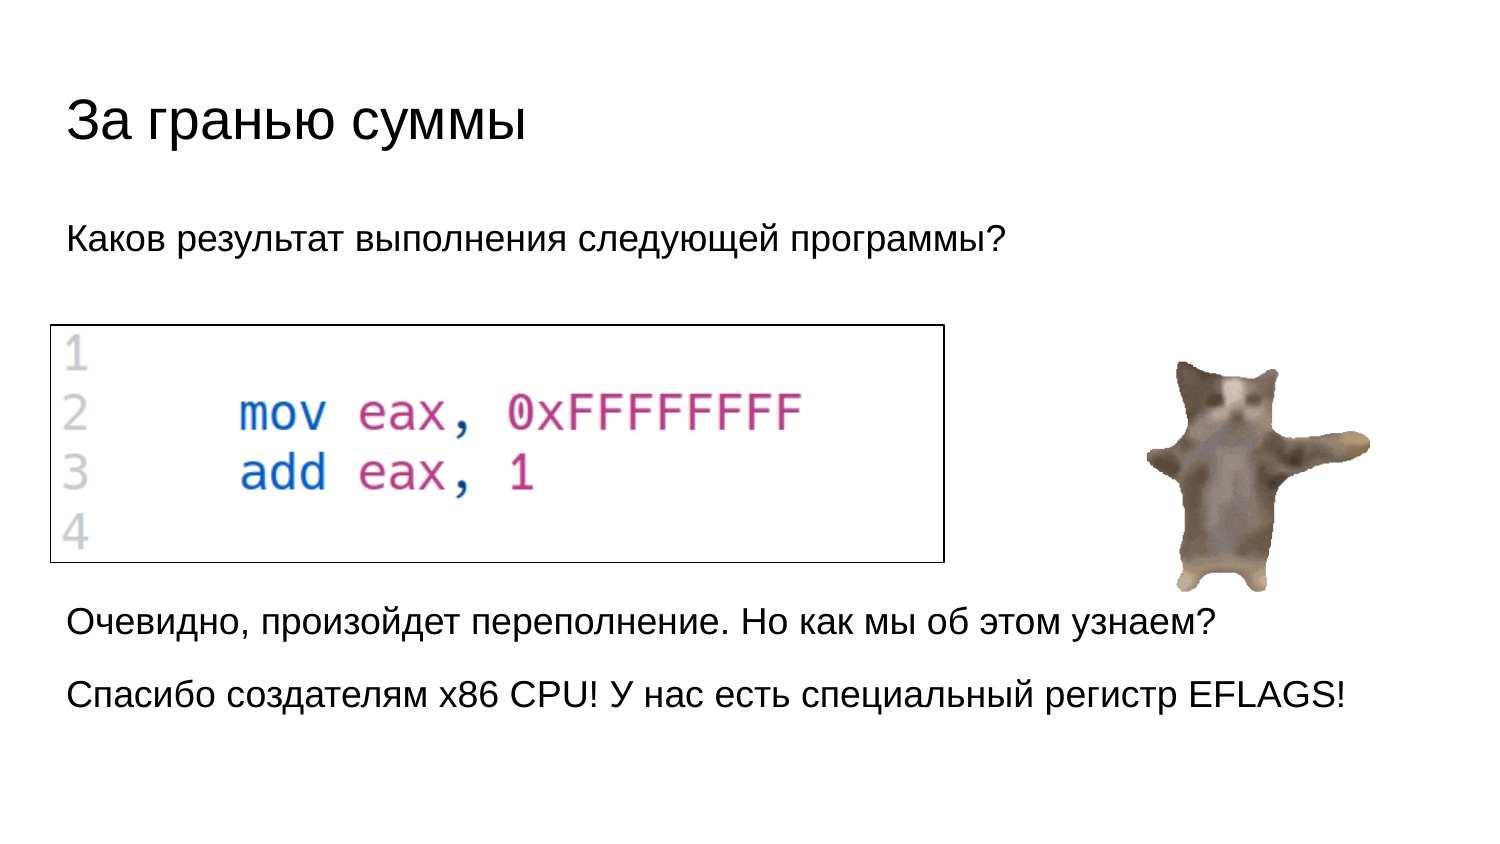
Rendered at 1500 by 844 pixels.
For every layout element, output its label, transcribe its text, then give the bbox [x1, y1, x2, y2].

list Каков результат выполнения следующей программы? [51, 195, 1449, 326]
picture [1050, 219, 1429, 598]
title За гранью суммы [51, 72, 1449, 167]
picture [50, 325, 944, 562]
list Очевидно, произойдет переполнение. Но как мы об этом узнаем? Спасибо создателям x86 CPU! У нас есть специальный регистр EFLAGS! [51, 579, 1449, 810]
